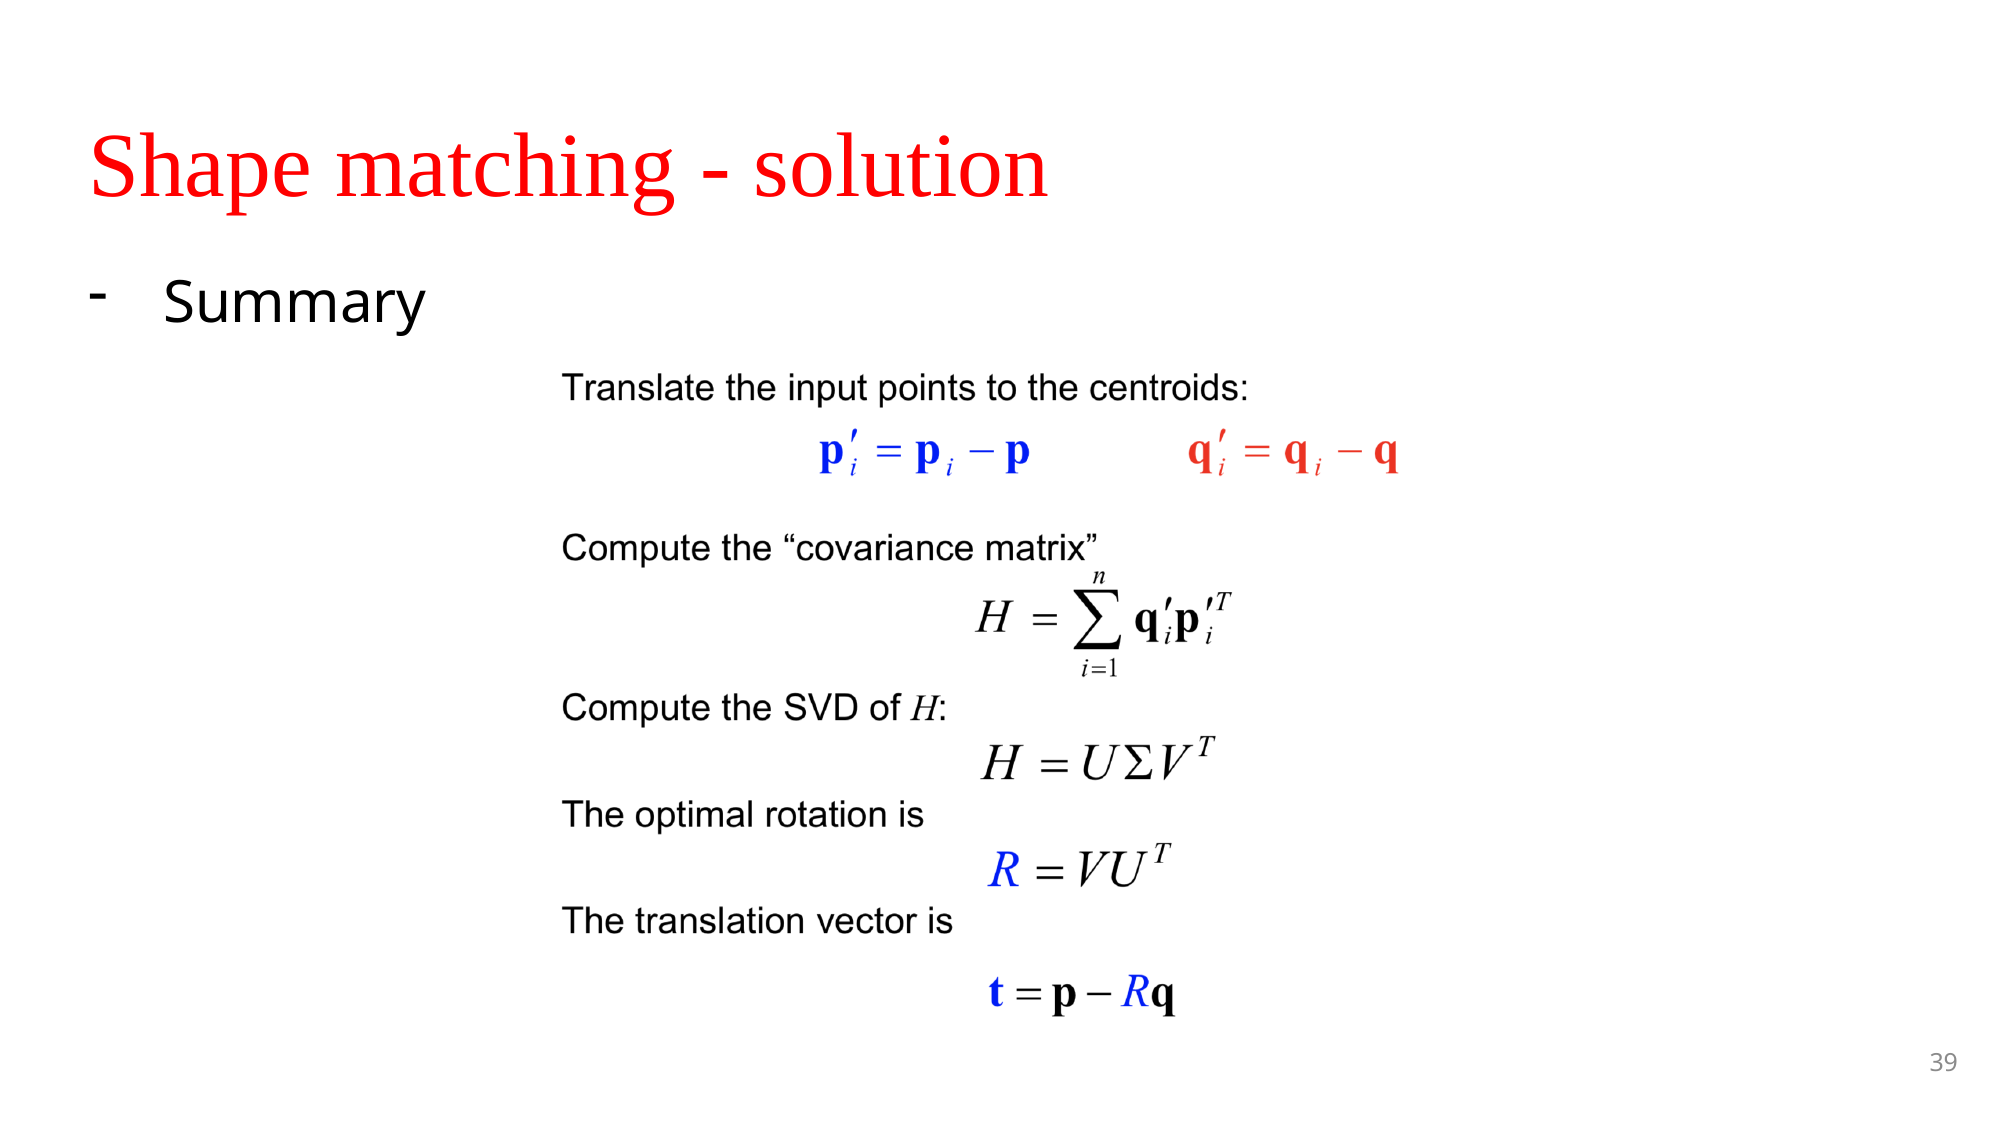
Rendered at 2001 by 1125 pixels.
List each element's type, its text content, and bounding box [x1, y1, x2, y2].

slide_number 39 [1853, 1019, 1974, 1106]
title Shape matching - solution [68, 97, 1932, 223]
picture [549, 360, 1449, 1029]
list Summary [68, 252, 1932, 1000]
